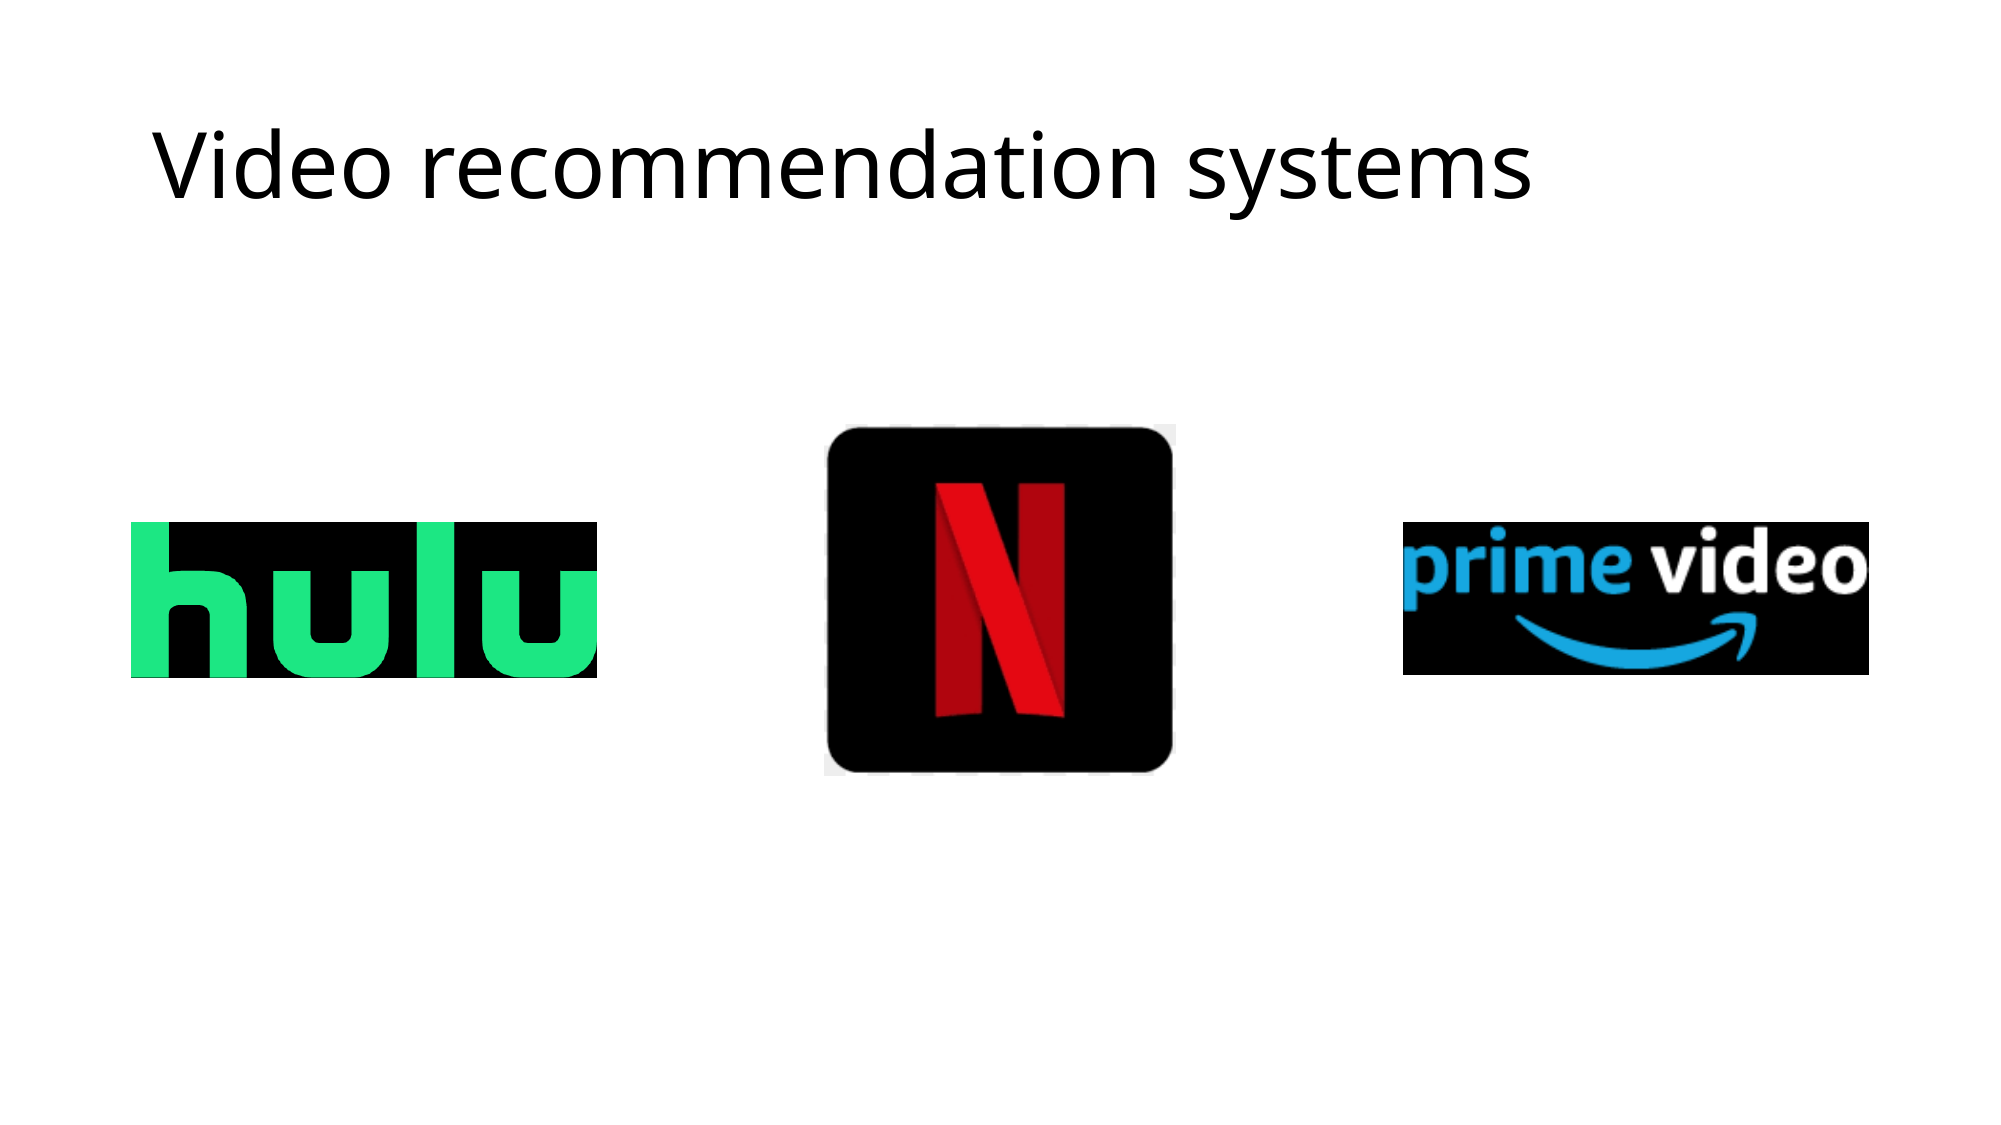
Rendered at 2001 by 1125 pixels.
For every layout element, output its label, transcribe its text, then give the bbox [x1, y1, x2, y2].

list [824, 424, 1176, 776]
picture [131, 522, 597, 678]
title Video recommendation systems [137, 59, 1863, 278]
picture [1403, 522, 1869, 675]
